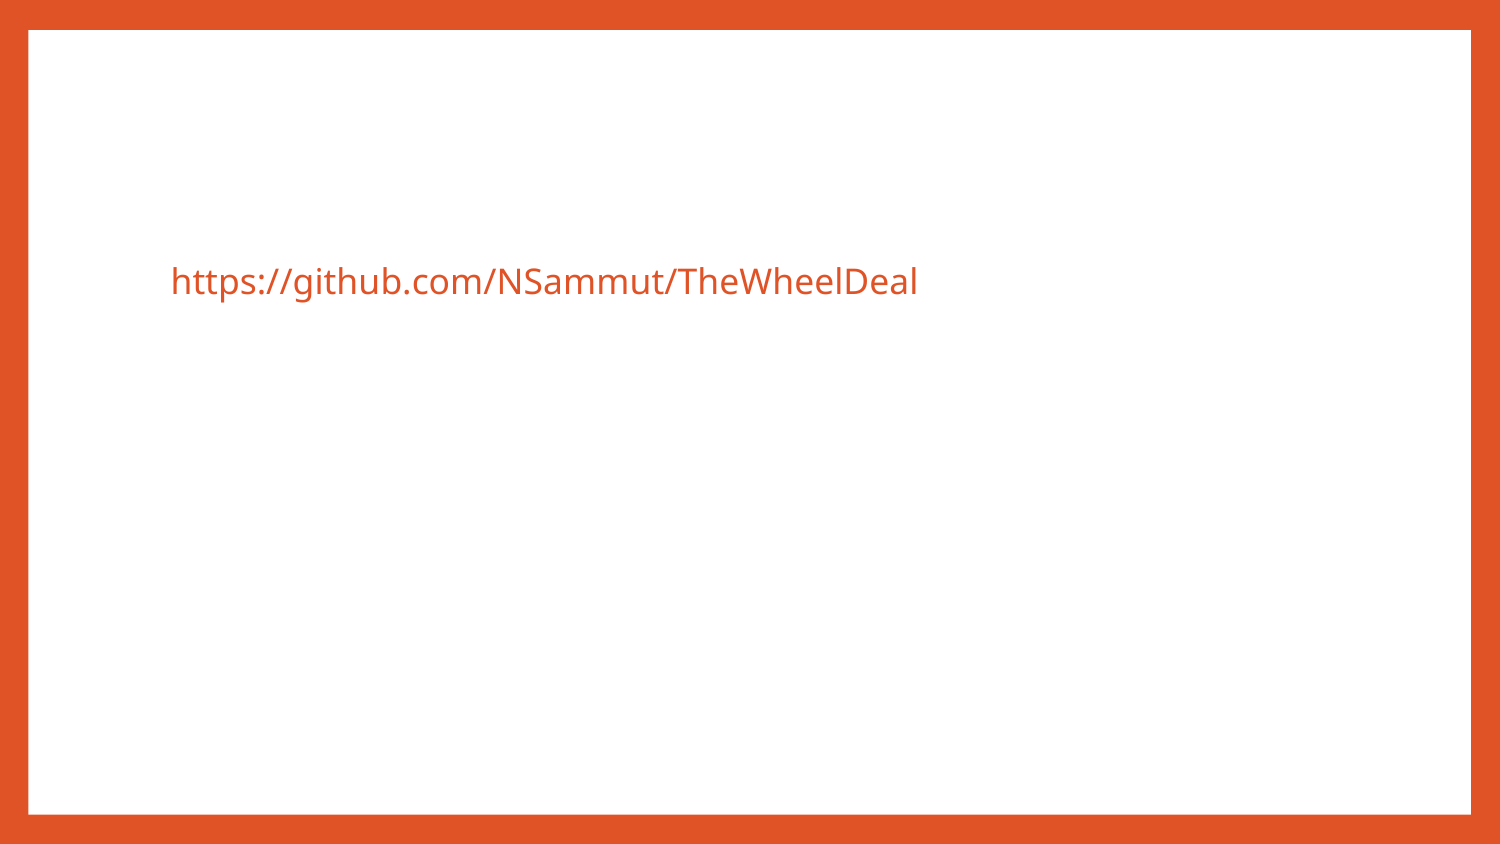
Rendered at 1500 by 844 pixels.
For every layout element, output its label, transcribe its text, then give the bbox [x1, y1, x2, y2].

list https://github.com/NSammut/TheWheelDeal [140, 253, 1356, 750]
